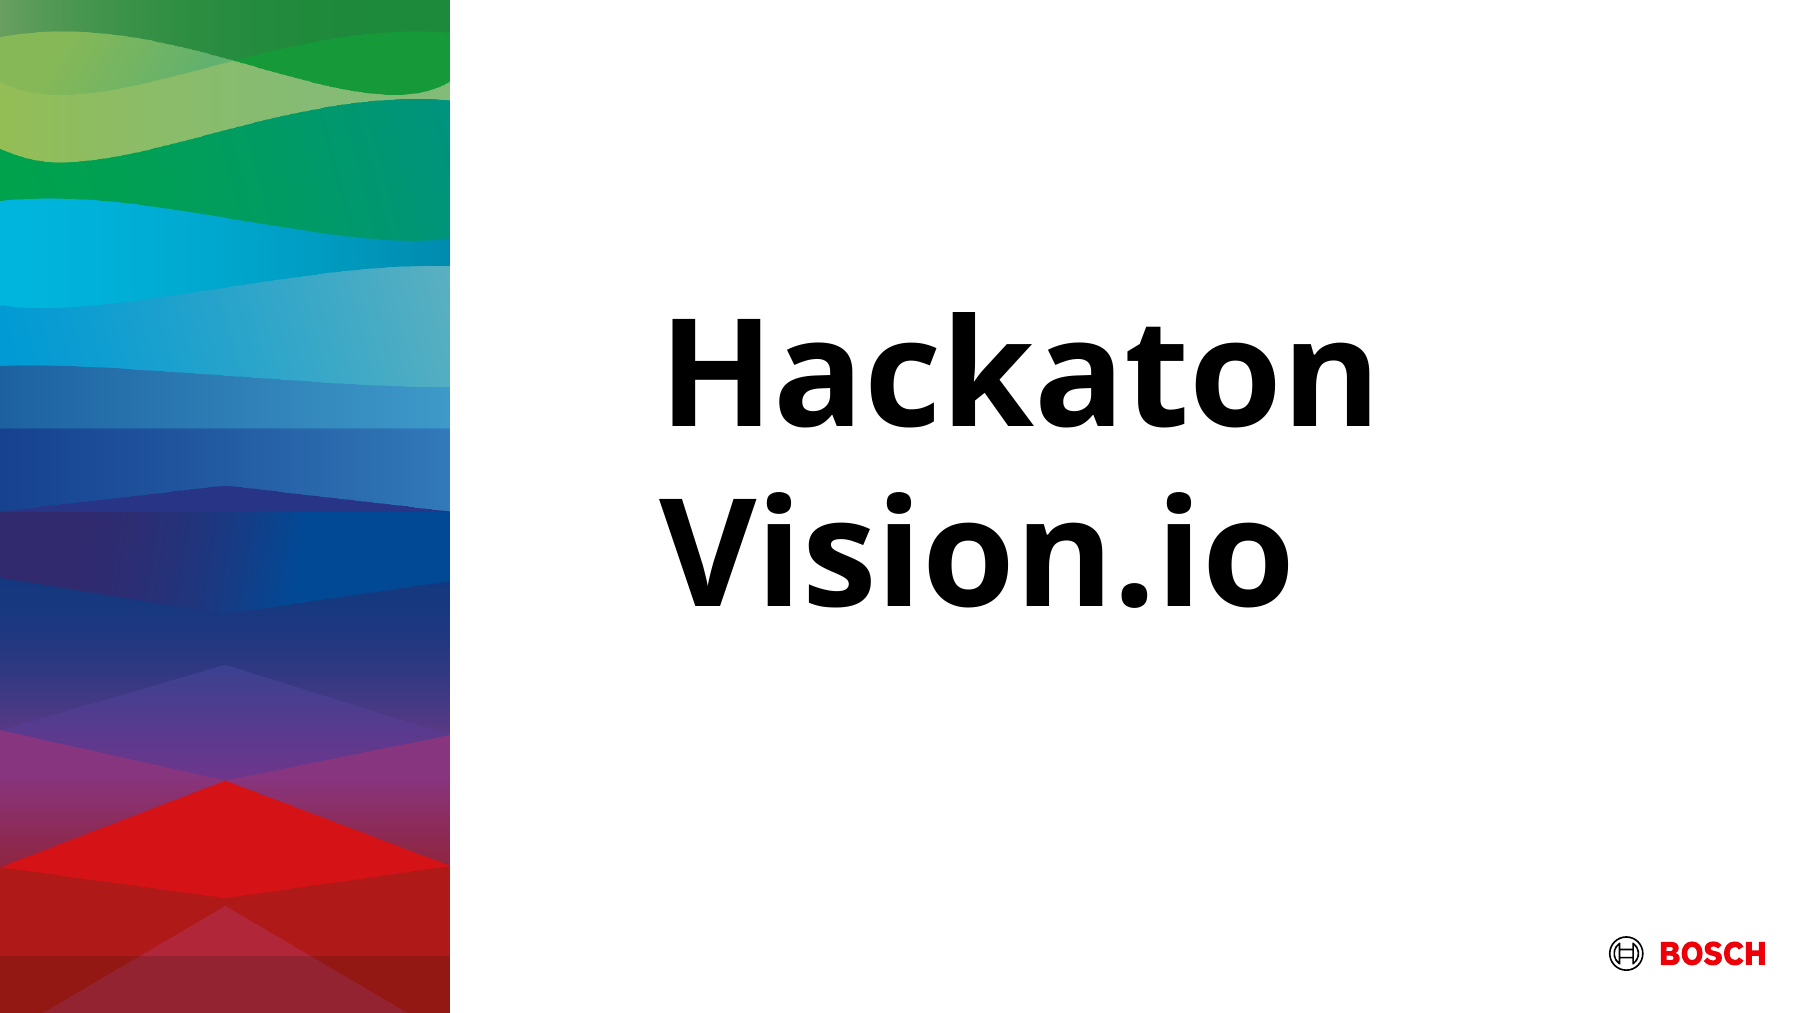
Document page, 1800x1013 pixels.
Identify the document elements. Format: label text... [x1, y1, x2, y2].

picture [0, 0, 450, 1013]
title Hackaton Vision.io [659, 523, 1800, 637]
